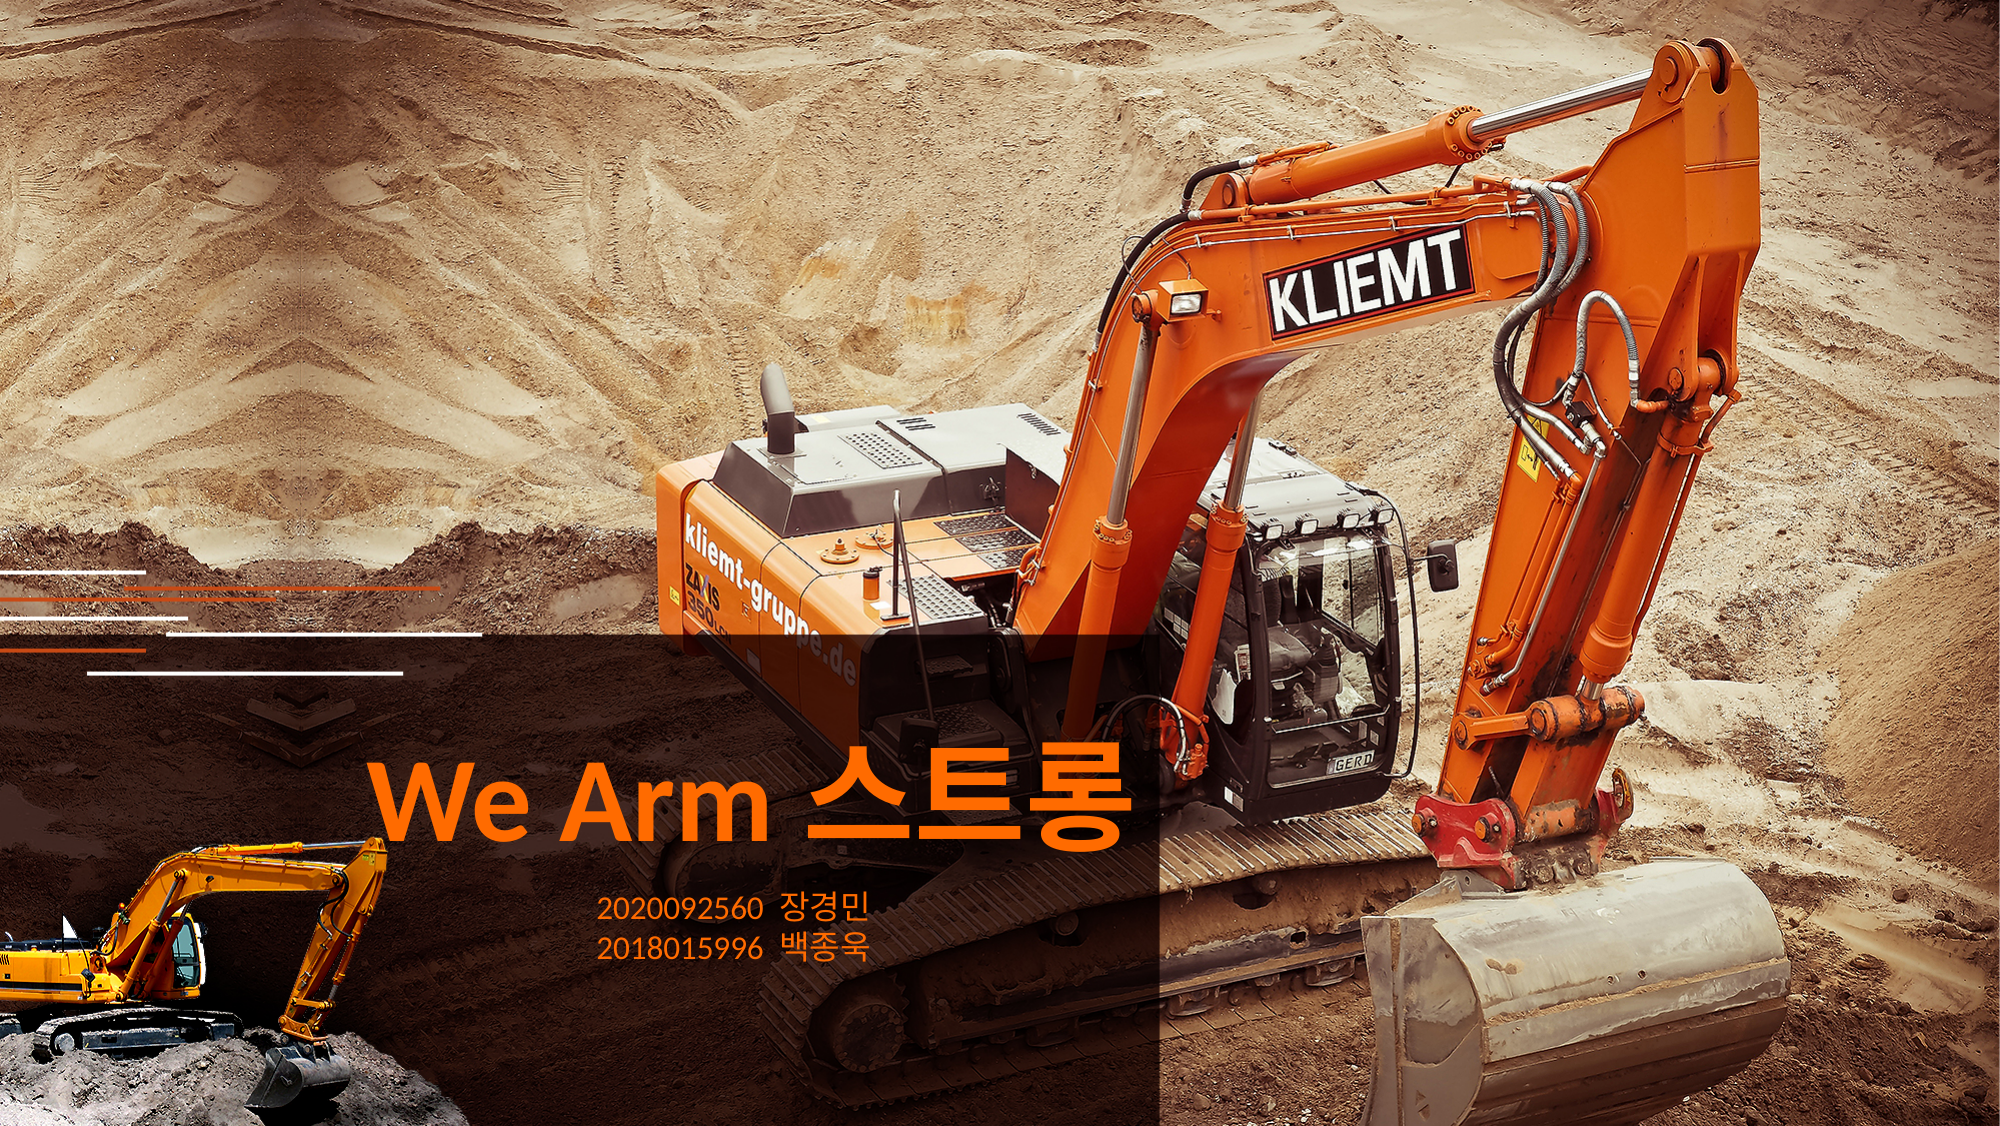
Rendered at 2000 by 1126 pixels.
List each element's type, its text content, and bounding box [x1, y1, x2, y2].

text_box 2020092560 장경민 2018015996 백종욱 [580, 878, 1018, 975]
picture [0, 0, 2000, 1126]
title We Arm스트롱 [349, 609, 1190, 977]
